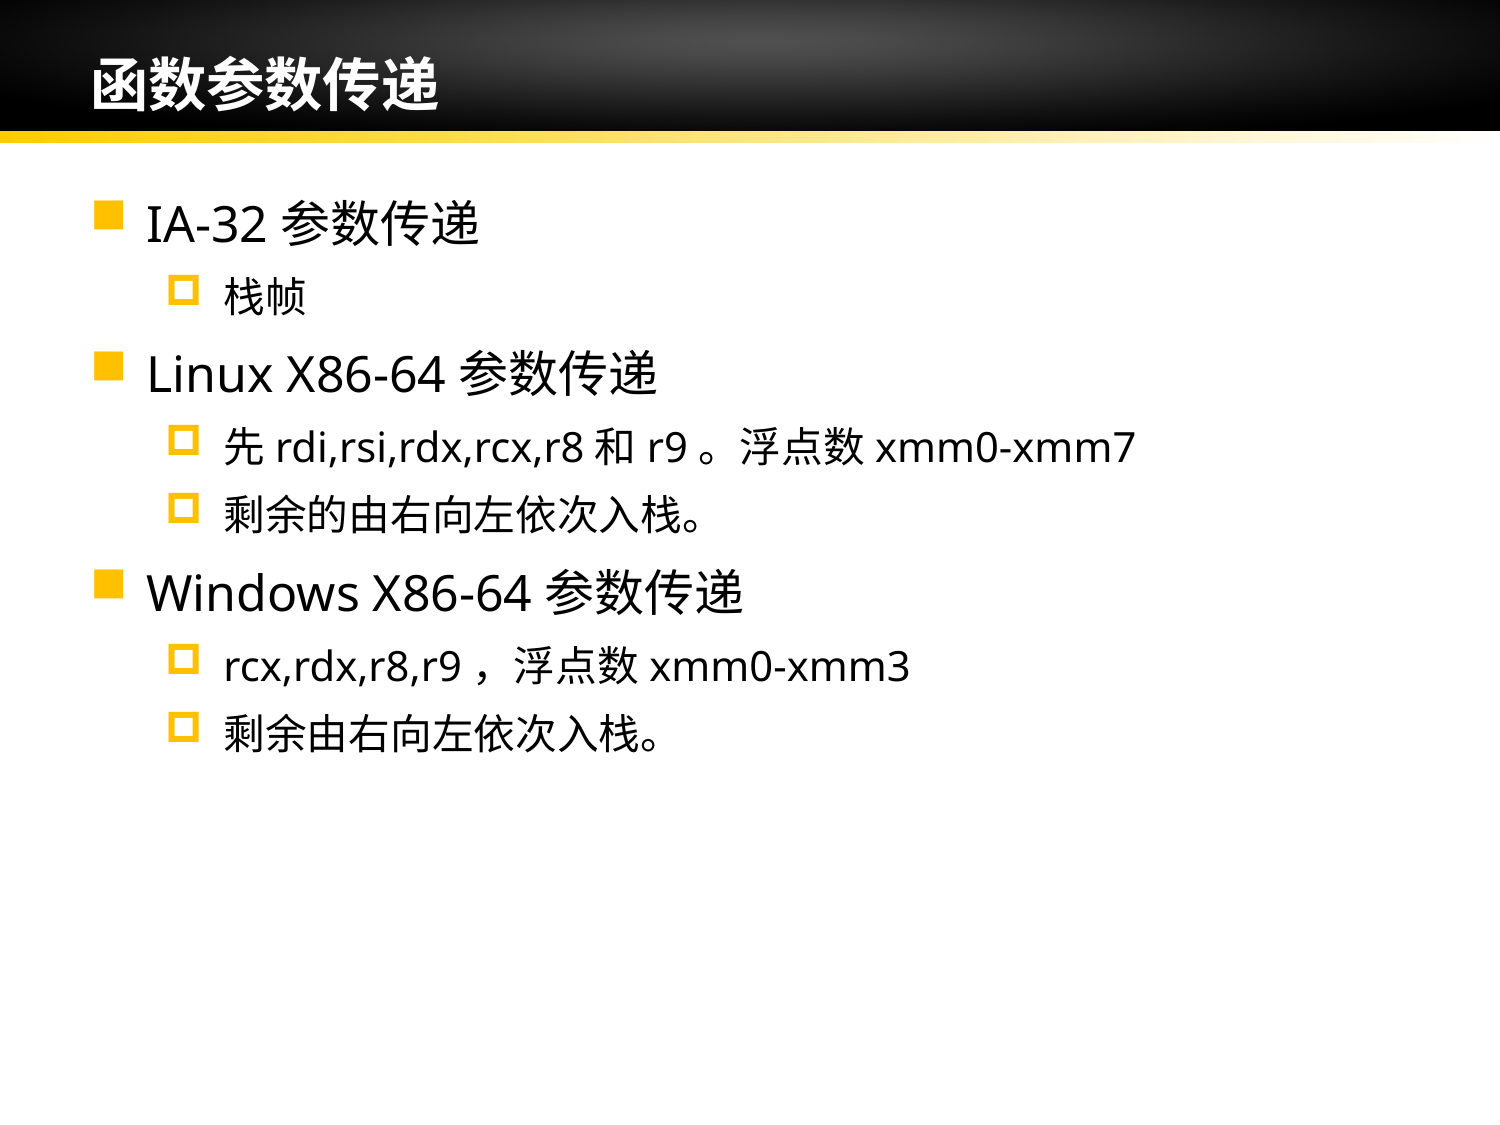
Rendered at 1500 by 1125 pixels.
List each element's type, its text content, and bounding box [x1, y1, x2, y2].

table_cell Reg [738, 131, 744, 143]
title 函数参数传递 [75, 35, 1425, 131]
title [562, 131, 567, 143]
list IA-32参数传递 栈帧 Linux X86-64参数传递 先rdi,rsi,rdx,rcx,r8和r9。浮点数xmm0-xmm7 剩余的由右向左依次入栈。 Windows X86-64参数传递 rcx,rdx,r8,r9，浮点数xmm0-xmm3 剩余由右向左依次入栈。 [75, 172, 1424, 1000]
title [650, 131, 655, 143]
picture [0, 0, 1500, 131]
